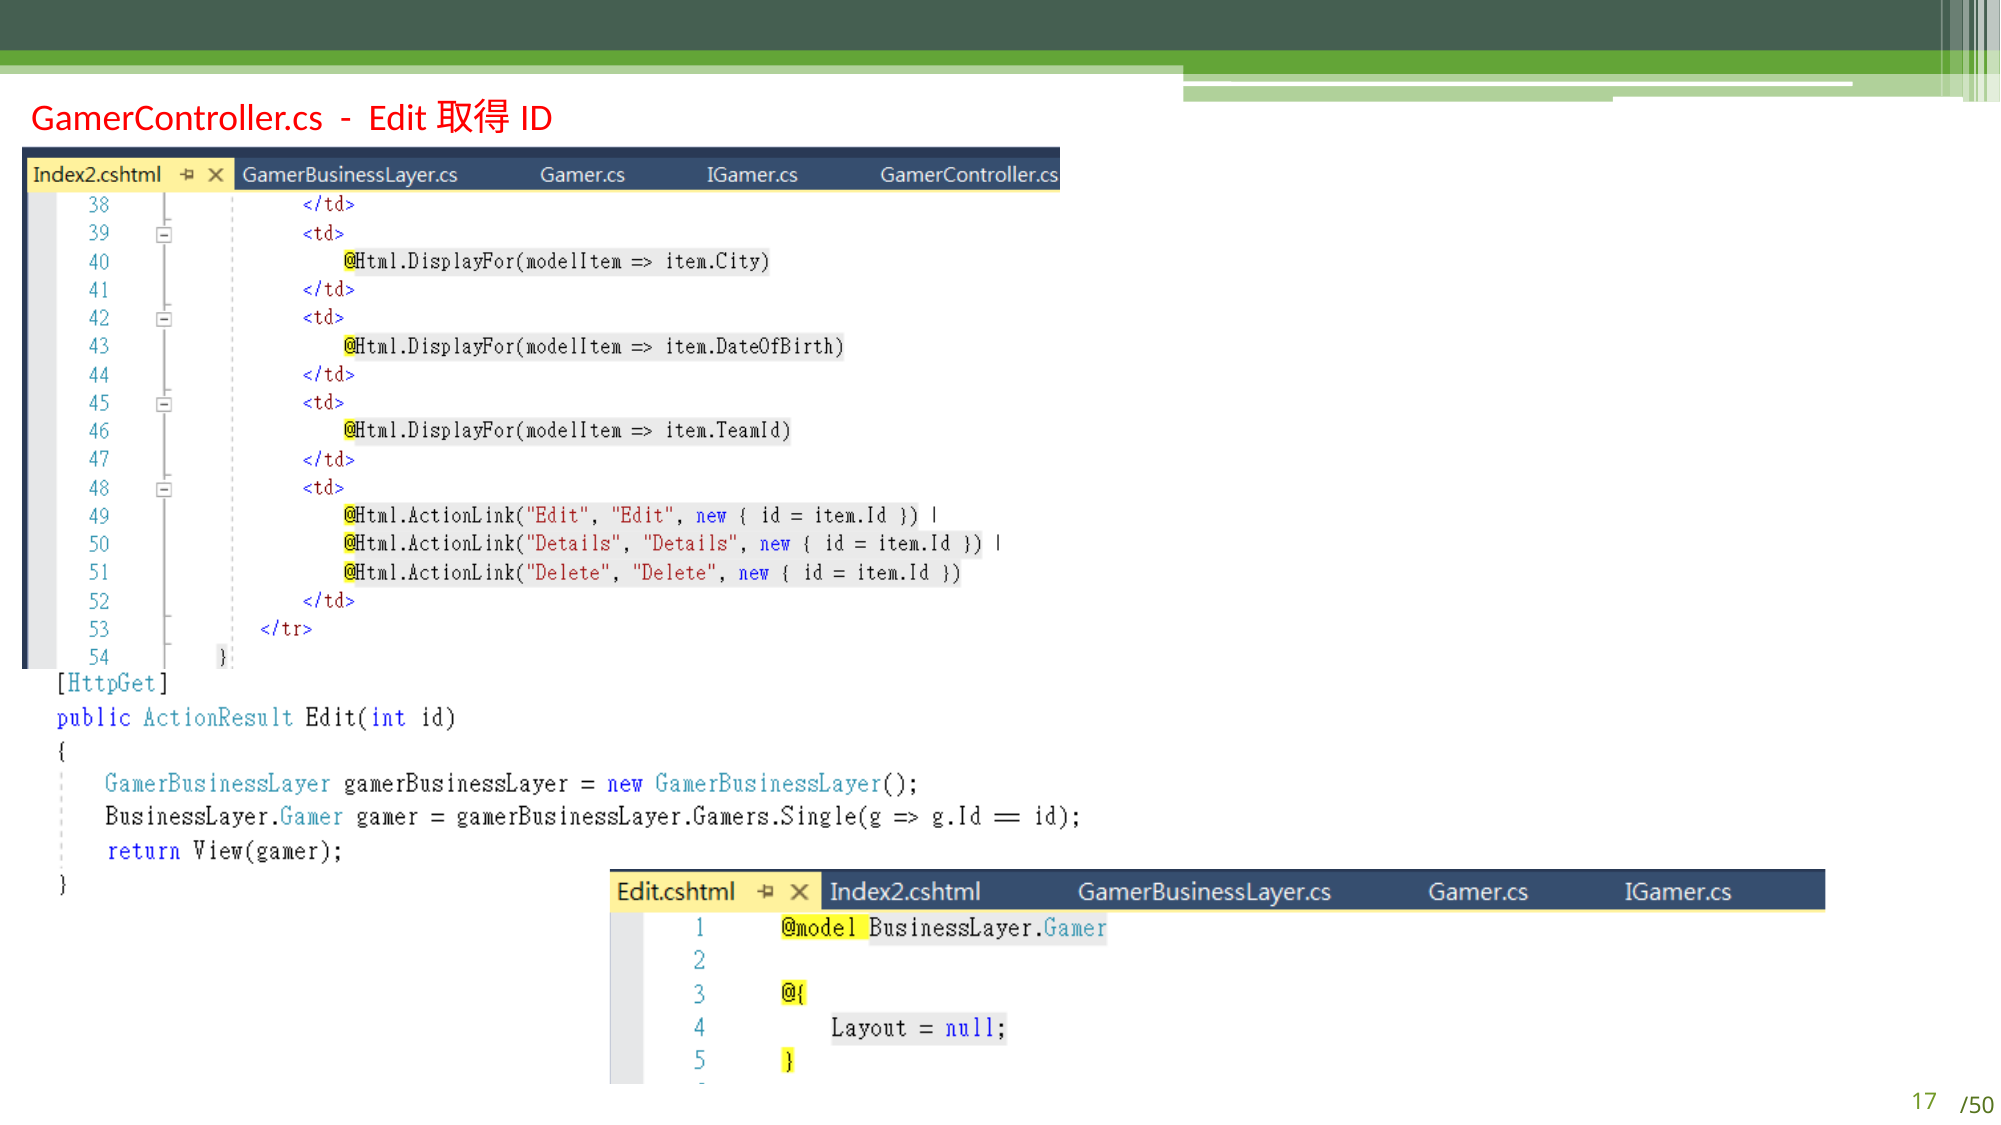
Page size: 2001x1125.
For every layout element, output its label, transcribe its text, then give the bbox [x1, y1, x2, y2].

footer /50 [1953, 1083, 2000, 1124]
text_box GamerController.cs - Edit取得ID [16, 85, 568, 146]
slide_number 16 [1785, 1065, 1953, 1125]
picture [22, 146, 1826, 1084]
